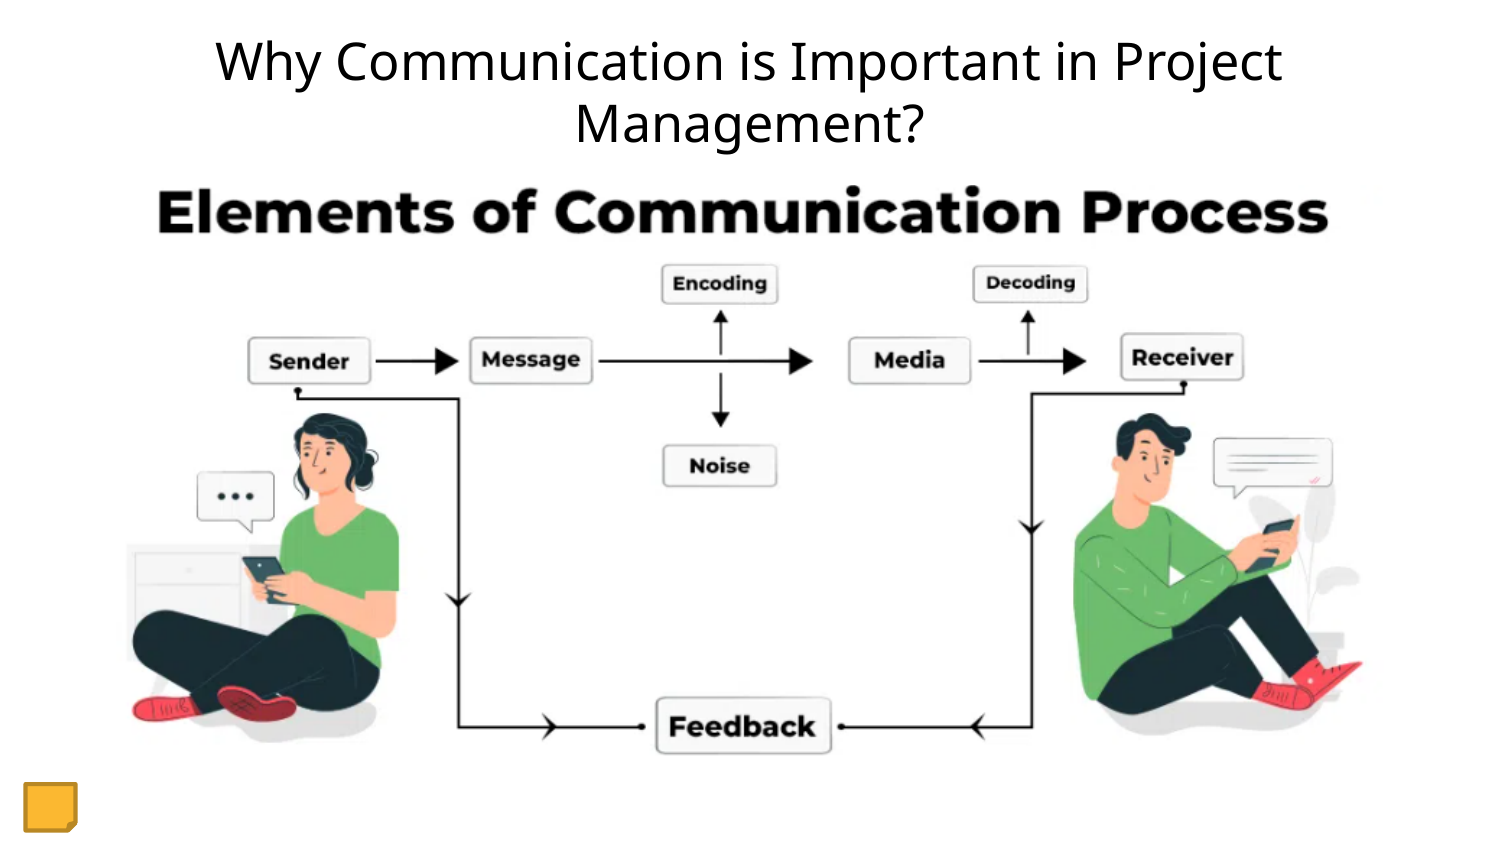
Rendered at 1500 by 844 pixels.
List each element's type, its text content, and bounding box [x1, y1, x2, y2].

text_box [23, 782, 78, 833]
picture [116, 185, 1384, 769]
title Why Communication is Important in Project Management? [116, 51, 1384, 131]
